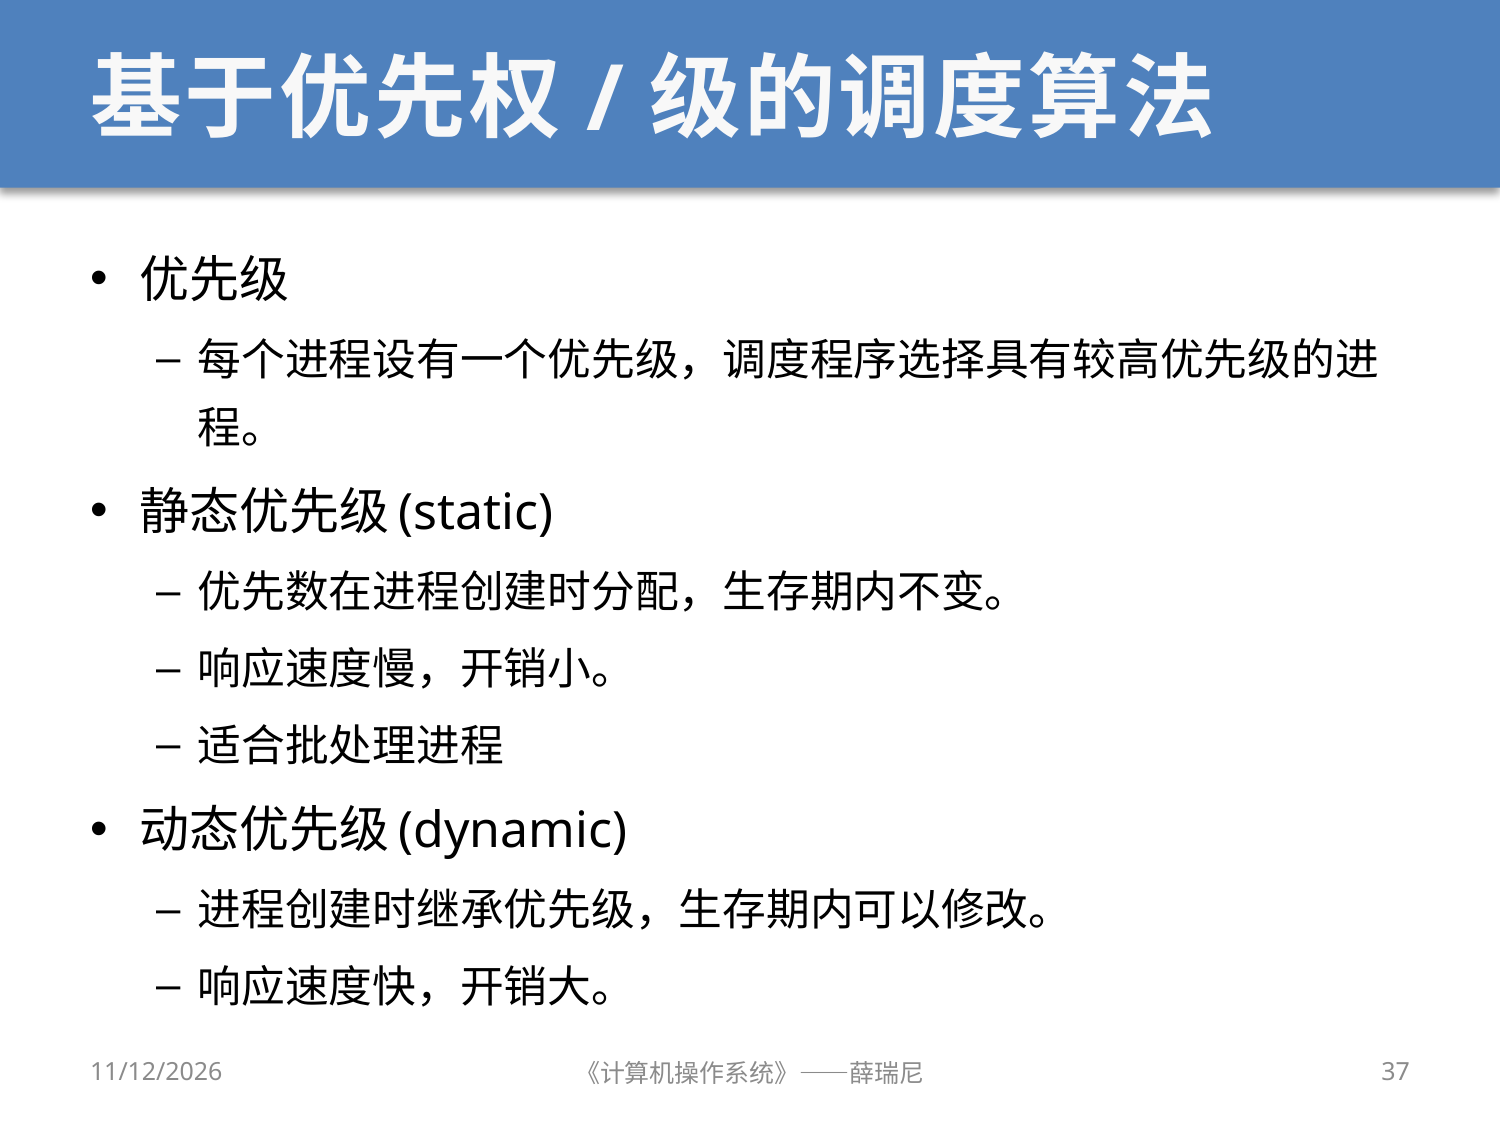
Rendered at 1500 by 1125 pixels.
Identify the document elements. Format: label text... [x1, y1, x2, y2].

title 基于优先权/级的调度算法 [75, 0, 1425, 188]
list 优先级 每个进程设有一个优先级，调度程序选择具有较高优先级的进程。 静态优先级(static) 优先数在进程创建时分配，生存期内不变。 响应速度慢，开销小。 适合批处理进程 动态优先级(dynamic) 进程创建时继承优先级，生存期内可以修改。 响应速度快，开销大。 [75, 221, 1425, 1021]
slide_number 37 [1074, 1042, 1425, 1103]
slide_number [75, 1042, 425, 1103]
footer 《计算机操作系统》——薛瑞尼 [512, 1042, 988, 1103]
